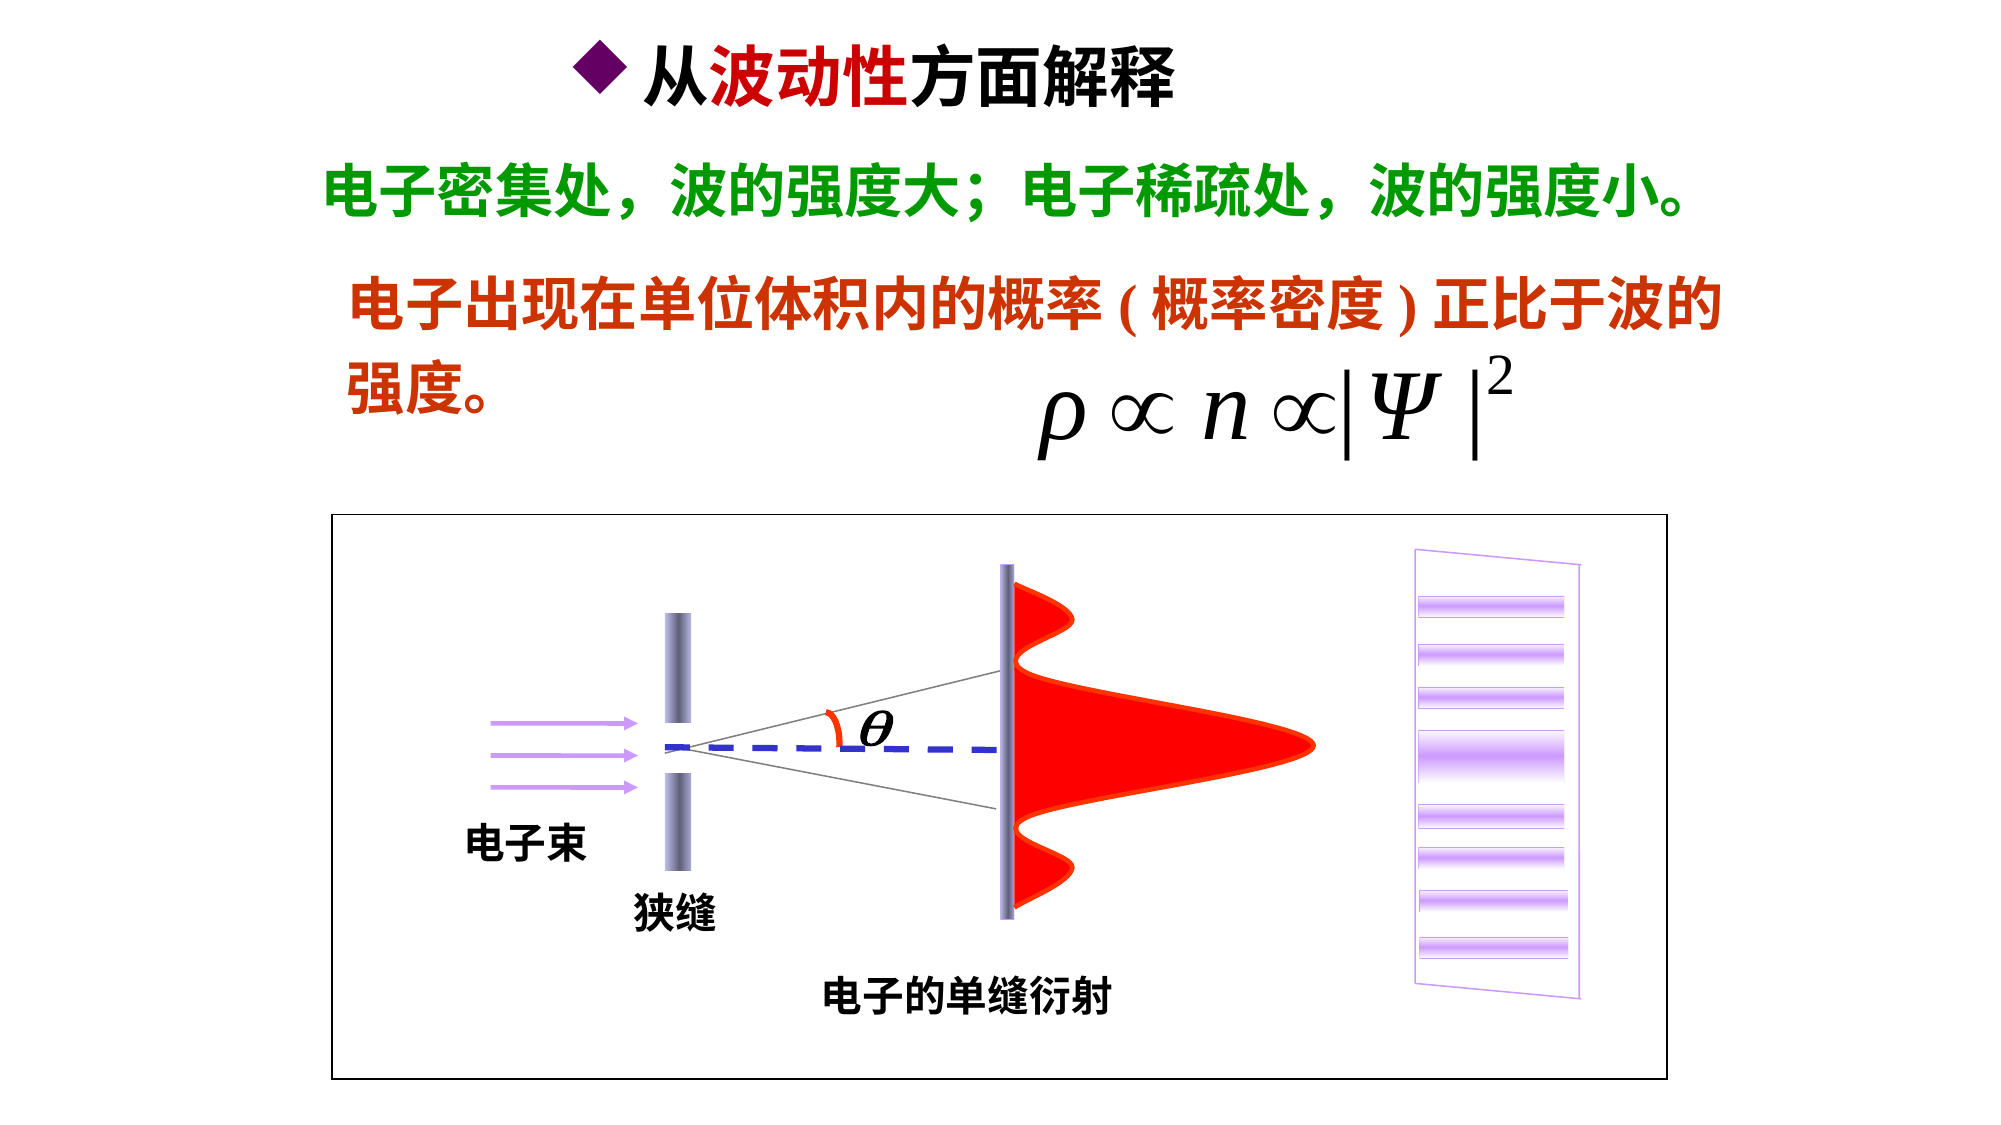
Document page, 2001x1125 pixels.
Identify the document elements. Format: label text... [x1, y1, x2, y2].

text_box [1017, 330, 1530, 481]
text_box 电子密集处，波的强度大；电子稀疏处，波的强度小。 [305, 122, 1730, 232]
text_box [331, 514, 1668, 1080]
text_box 从波动性方面解释 [552, 27, 1330, 123]
text_box 电子出现在单位体积内的概率(概率密度)正比于波的强度。 [332, 245, 1748, 429]
